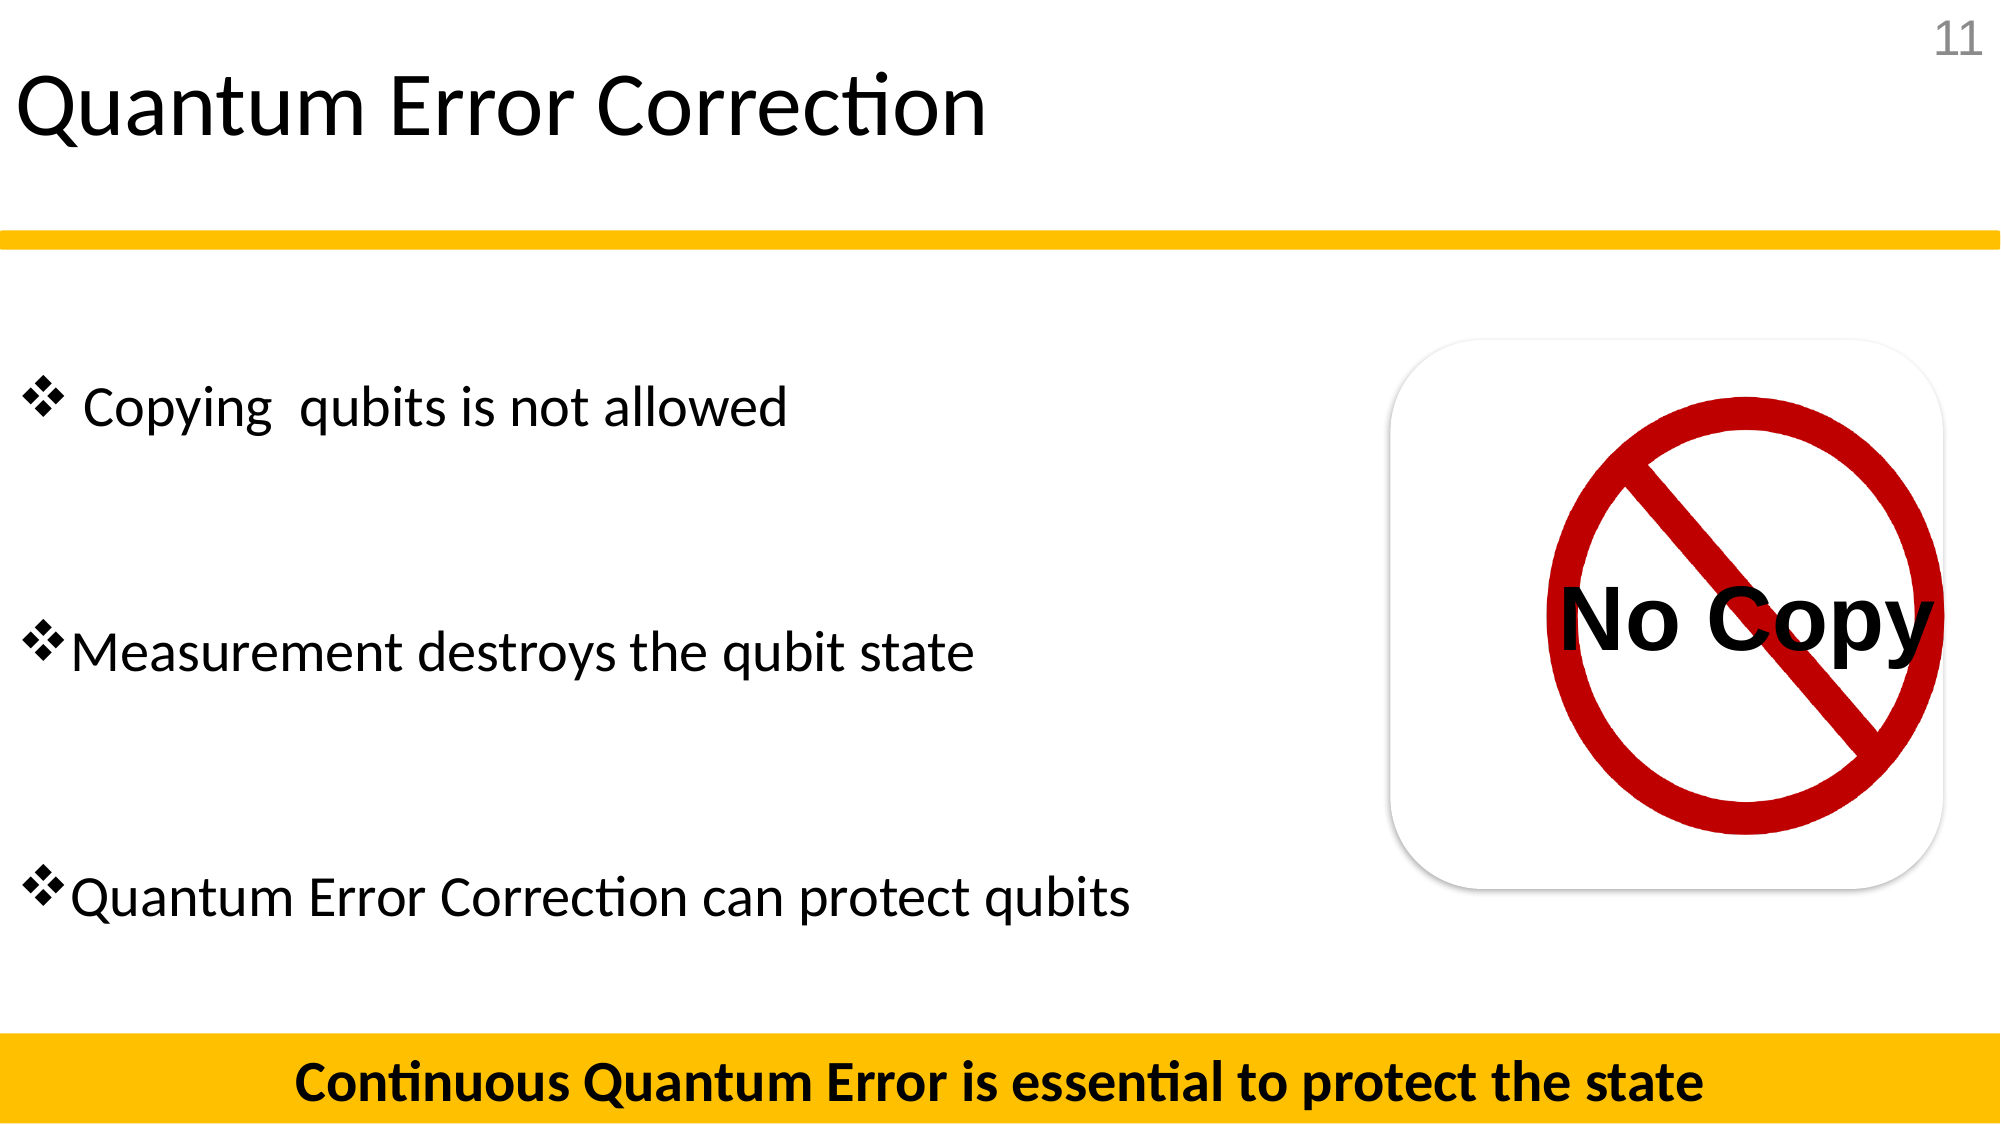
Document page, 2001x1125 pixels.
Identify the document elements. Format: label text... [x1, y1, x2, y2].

slide_number 11 [1893, 0, 2000, 72]
text_box Copying qubits is not allowed Measurement destroys the qubit state Quantum Error Correction can protect qubits [2, 289, 1177, 1006]
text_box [1390, 339, 1969, 890]
text_box Continuous Quantum Error is essential to protect the state [0, 1031, 2000, 1125]
title Quantum Error Correction [0, 4, 1334, 193]
